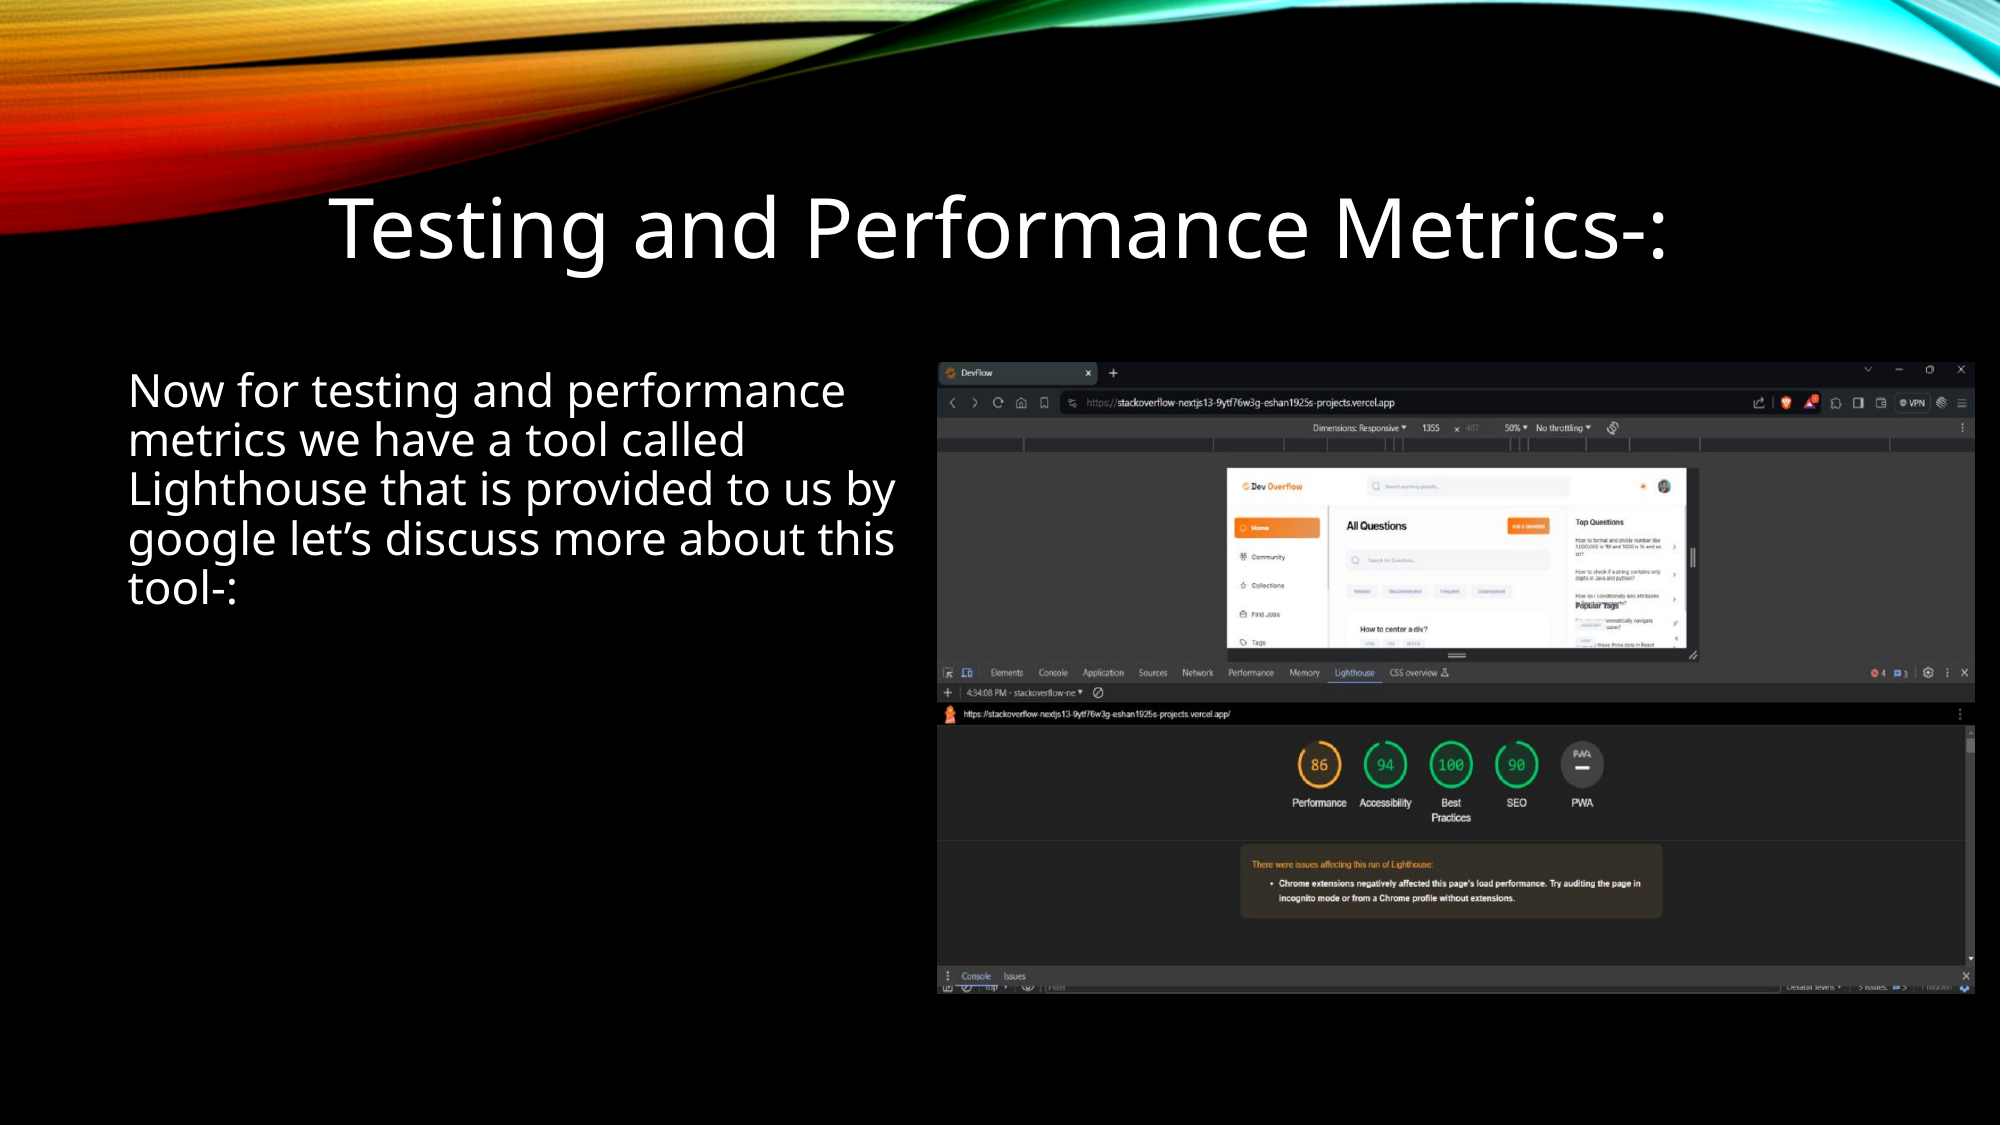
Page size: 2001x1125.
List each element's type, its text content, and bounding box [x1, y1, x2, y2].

picture [937, 362, 1976, 995]
title Testing and Performance Metrics-: [112, 125, 1888, 338]
list Now for testing and performance metrics we have a tool called Lighthouse that is provided to us by google let’s discuss more about this tool-: [112, 360, 913, 1021]
picture [0, 0, 2000, 237]
